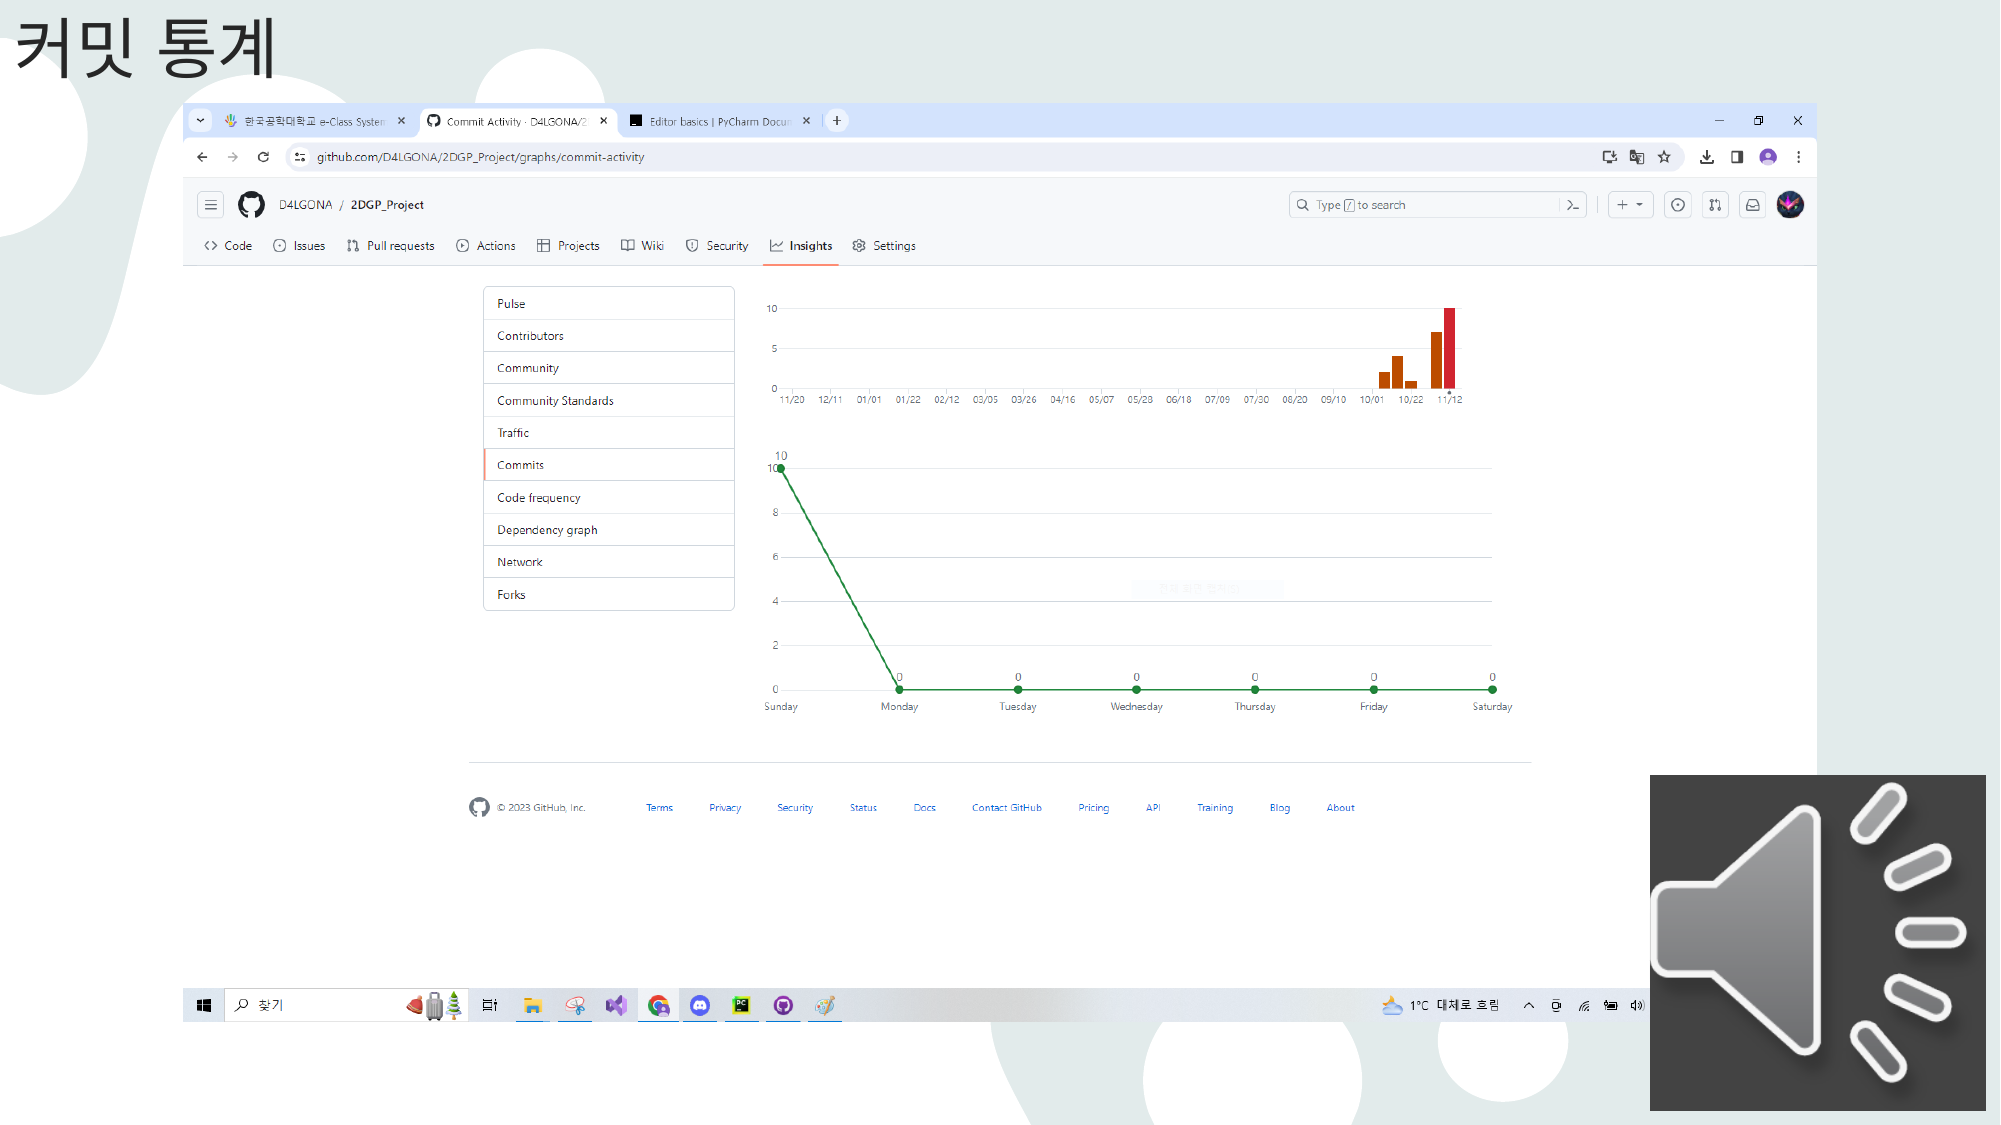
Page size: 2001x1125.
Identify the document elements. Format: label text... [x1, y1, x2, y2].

picture [183, 103, 1987, 1112]
text_box 커밋 통계 [0, 0, 2000, 95]
